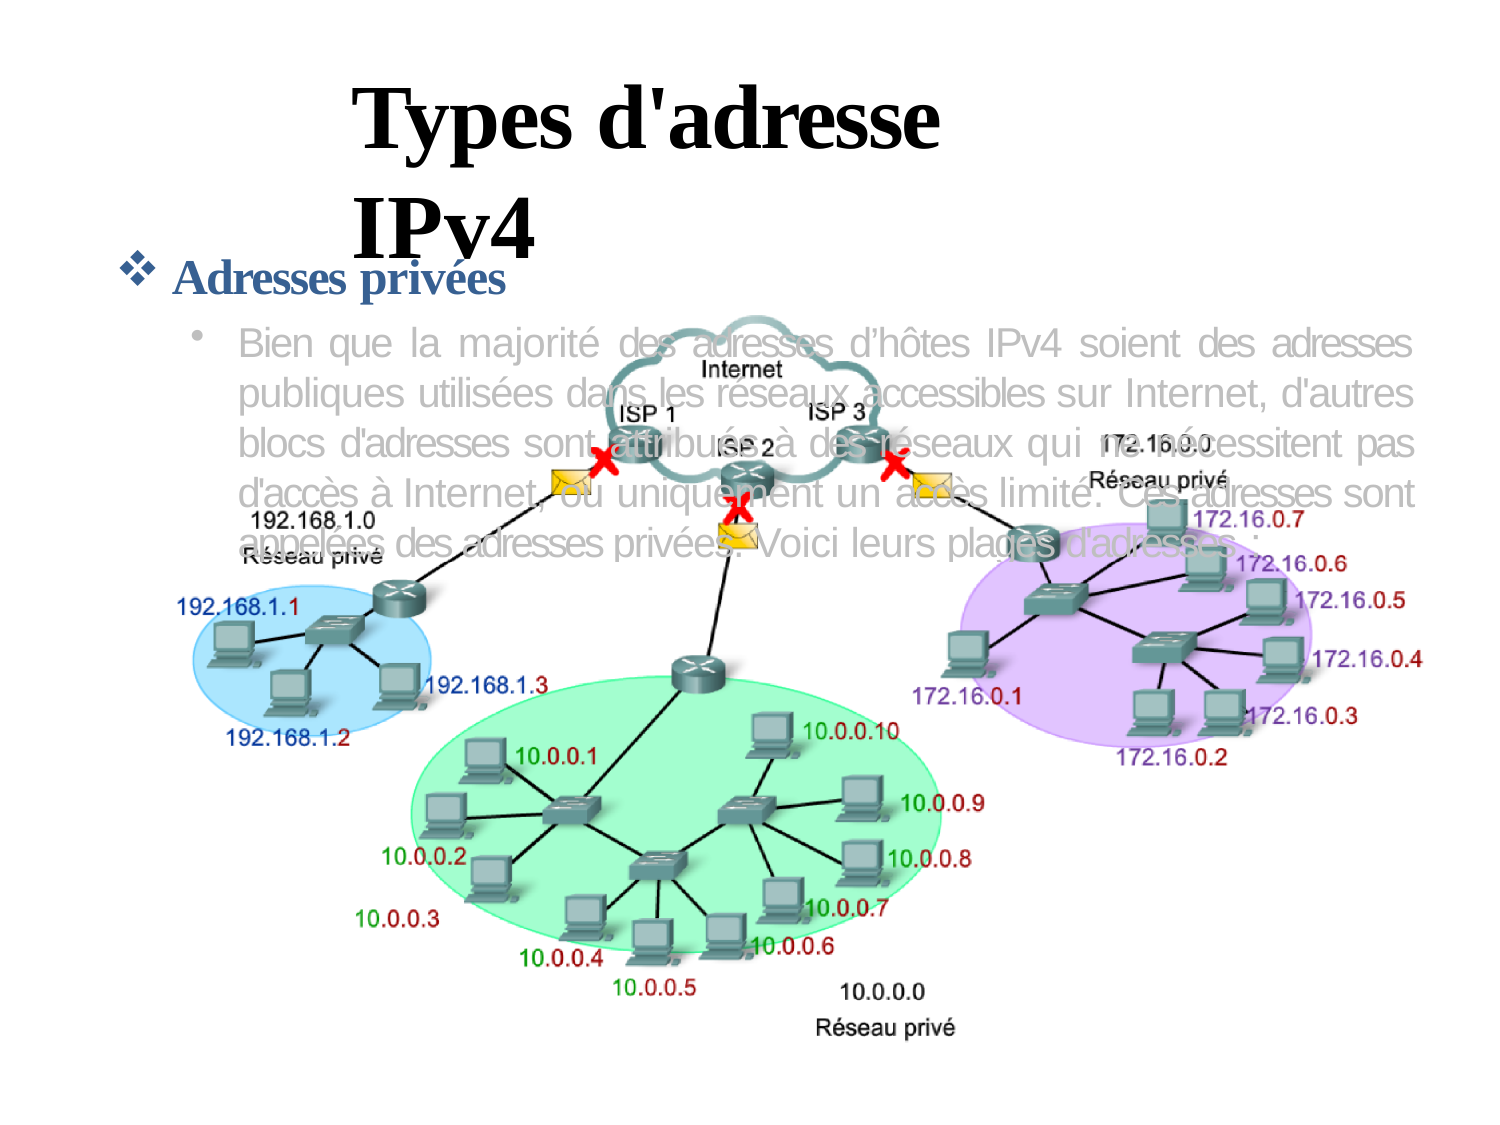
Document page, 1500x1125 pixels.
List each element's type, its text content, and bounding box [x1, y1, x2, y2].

title Types d'adresse IPv4 [348, 54, 1151, 229]
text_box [0, 314, 1500, 1125]
text_box Adresses privées Bien que la majorité des adresses d’hôtes IPv4 soient des adresses publiques utilisées dans les réseaux accessibles sur Internet, d'autres blocs d'adresses sont attribués à des réseaux qui ne nécessitent pas d'accès à Internet, ou uniquement un accès limité. Ces adresses sont appelées des adresses privées. Voici leurs plages d'adresses : de 10.0.0.0 à 10.255.255.255 (10.0.0.0 /8), de 172.16.0.0 à 172.31.255.255 (172.16.0.0 /12), de 192.168.0.0 à 192.168.255.255 (192.168.0.0 /16). [113, 229, 1426, 313]
